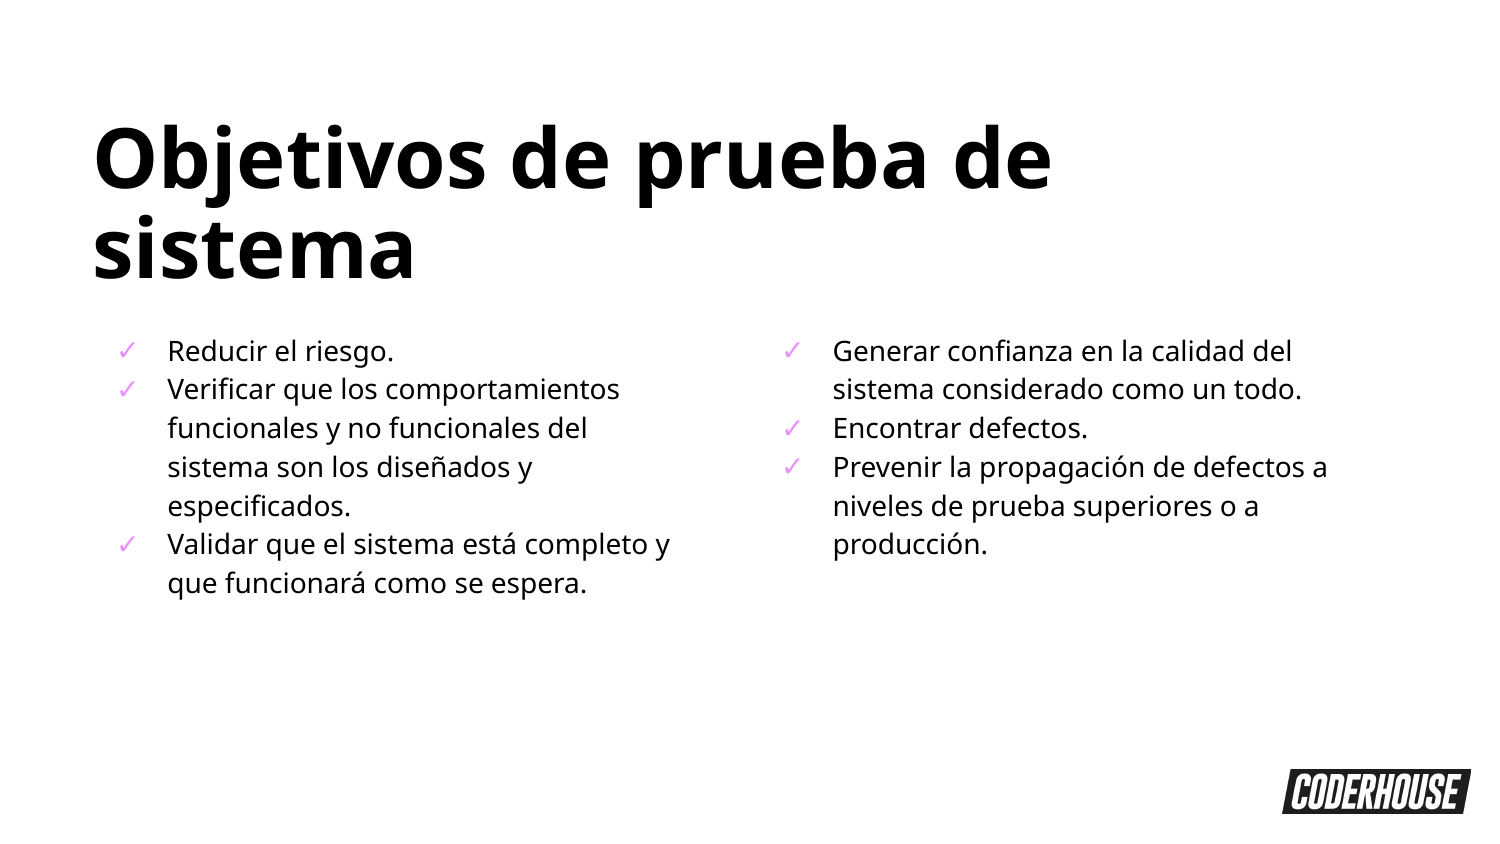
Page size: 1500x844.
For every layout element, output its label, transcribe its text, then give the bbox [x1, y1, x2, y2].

text_box Objetivos de prueba de sistema [77, 101, 1414, 312]
text_box Reducir el riesgo. Verificar que los comportamientos funcionales y no funcionales del sistema son los diseñados y especificados. Validar que el sistema está completo y que funcionará como se espera. [77, 312, 707, 615]
picture [1281, 769, 1471, 814]
text_box Generar confianza en la calidad del sistema considerado como un todo. Encontrar defectos. Prevenir la propagación de defectos a niveles de prueba superiores o a producción. [742, 312, 1372, 576]
